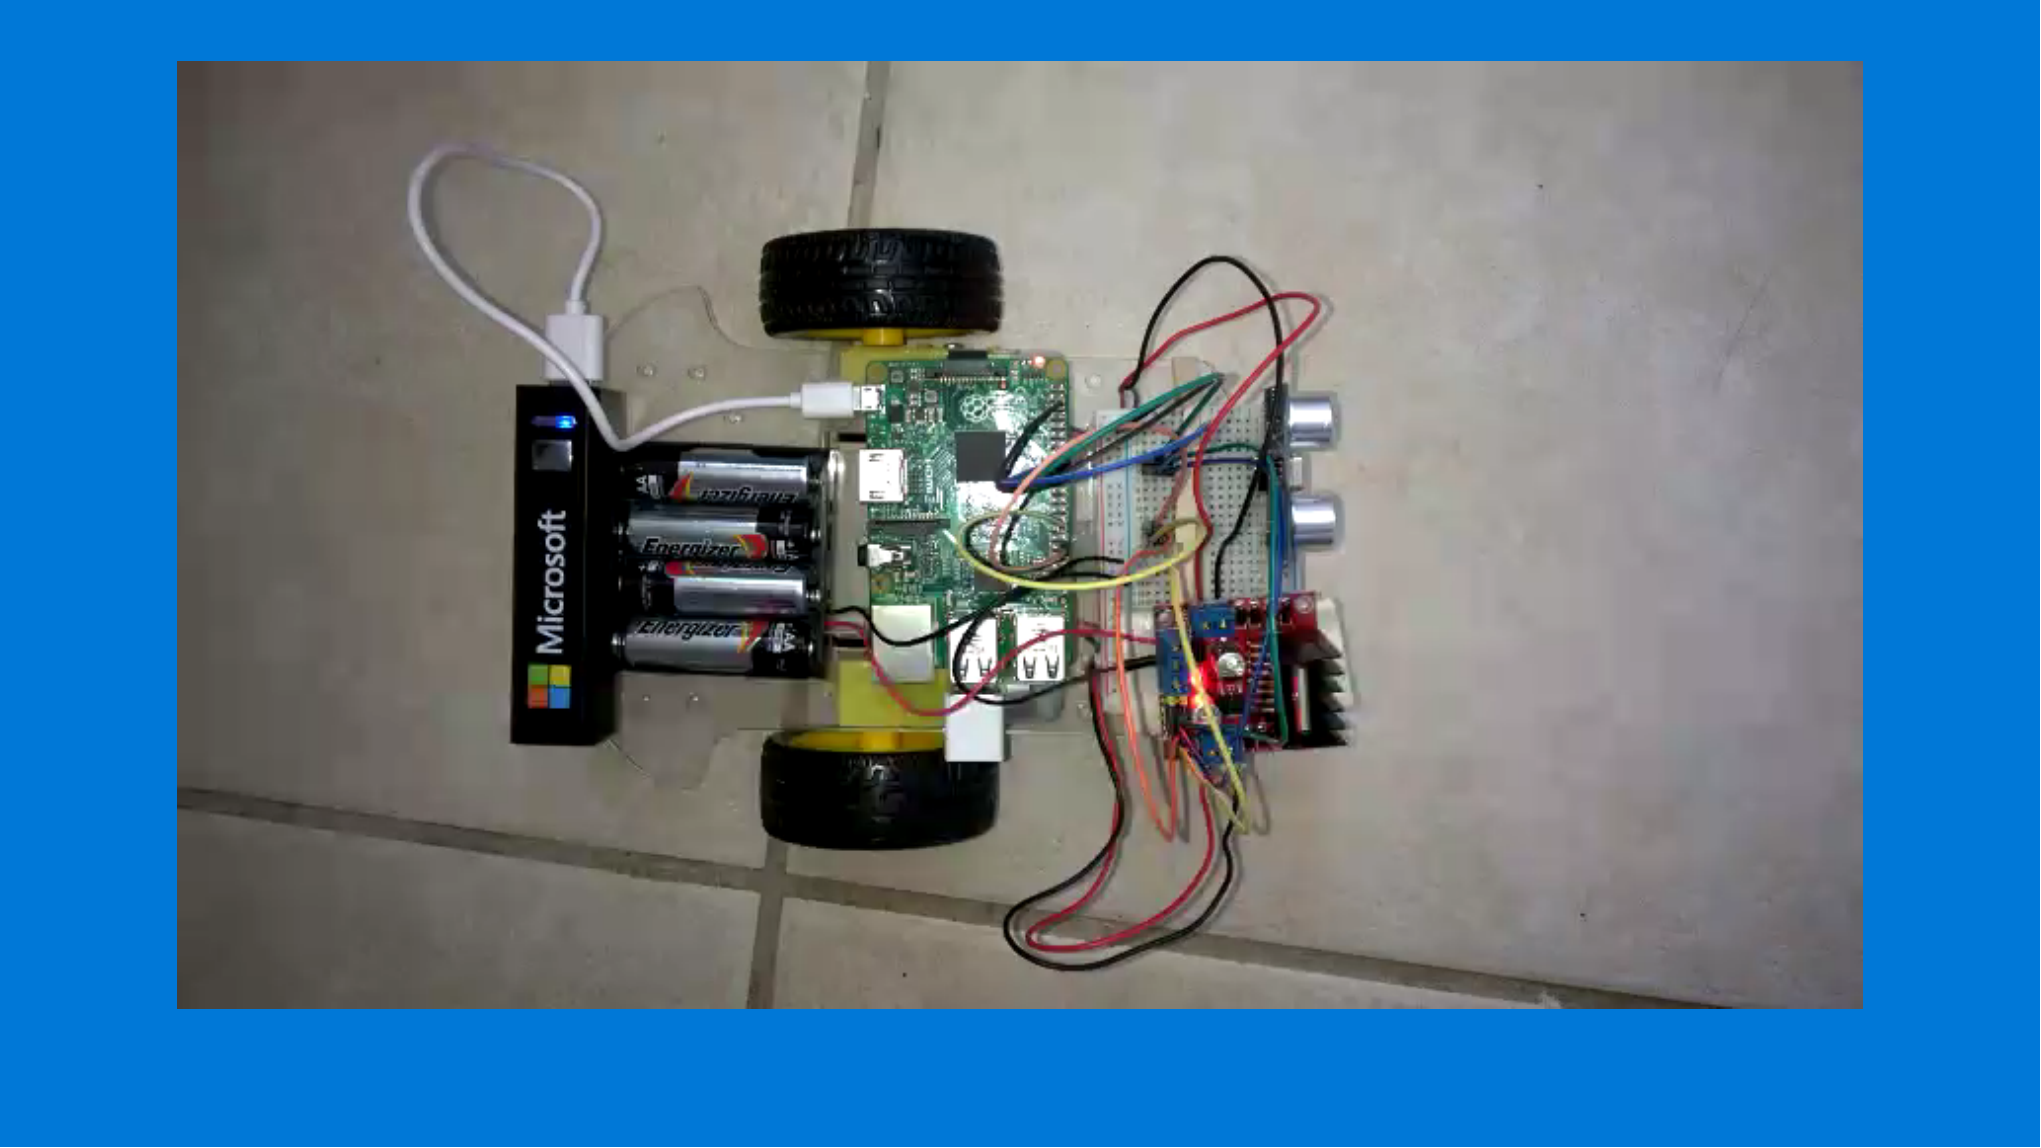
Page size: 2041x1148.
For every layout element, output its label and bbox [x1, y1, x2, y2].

text_box [176, 60, 1864, 1010]
